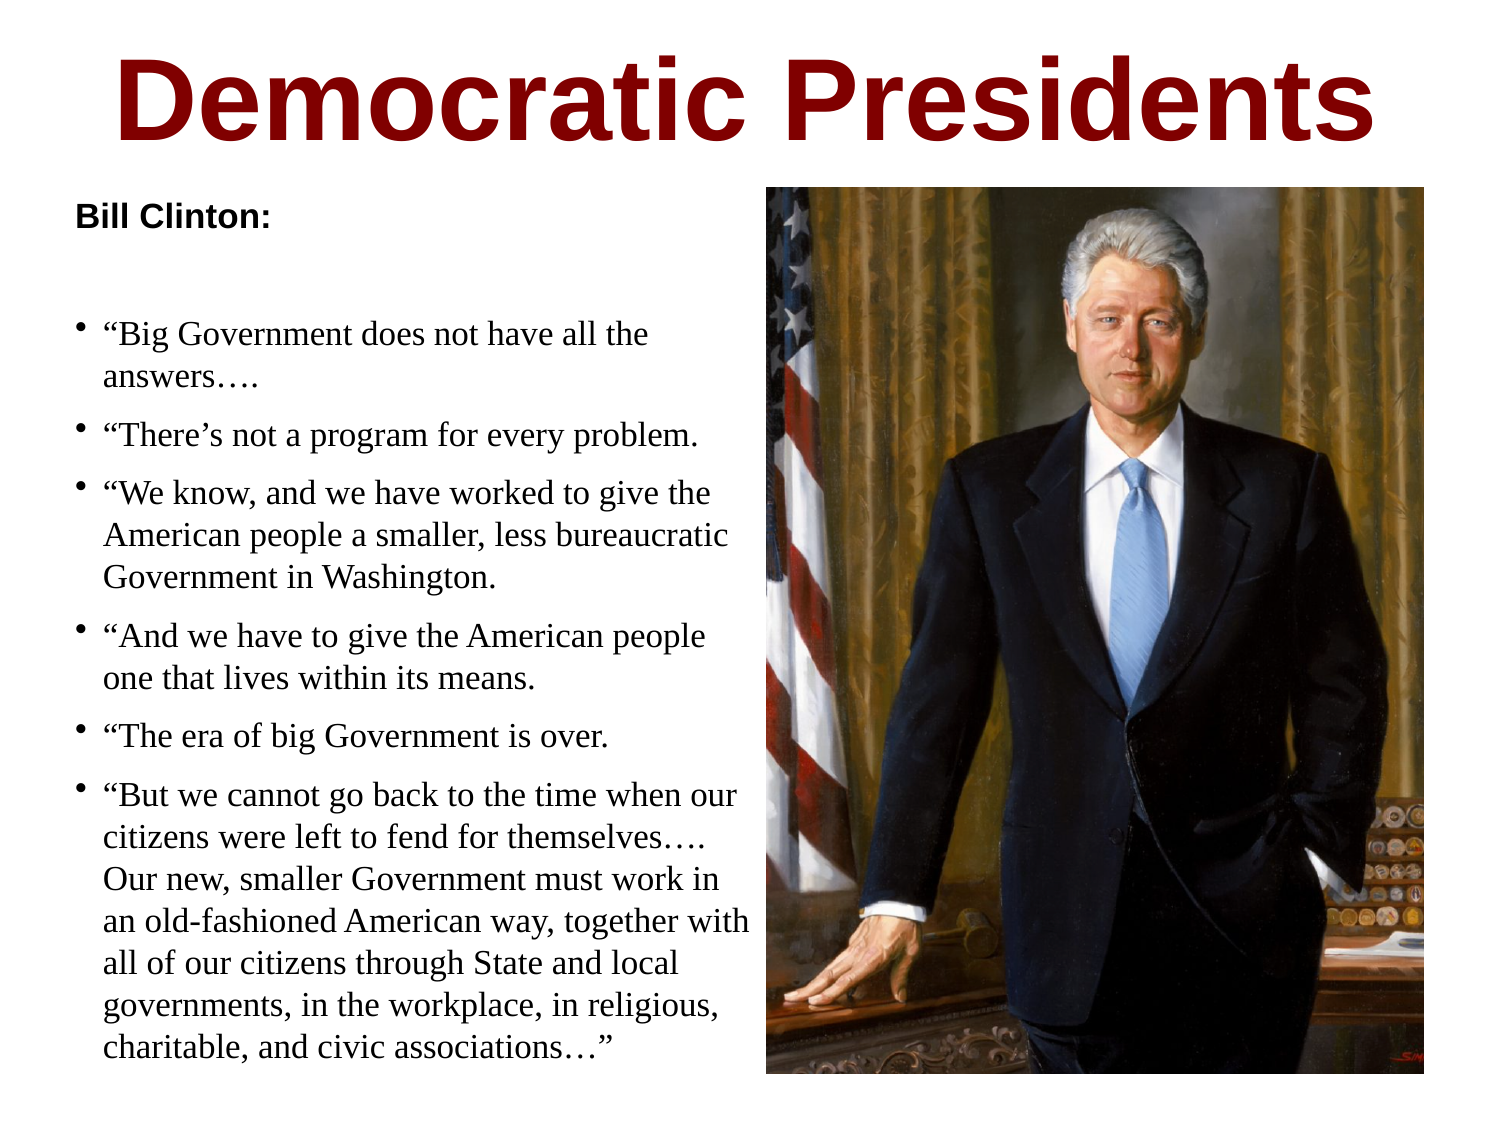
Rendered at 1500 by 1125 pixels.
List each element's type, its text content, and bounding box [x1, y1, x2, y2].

title Democratic Presidents [68, 0, 1424, 188]
text_box Bill Clinton: “Big Government does not have all the answers…. “There’s not a program for every problem. “We know, and we have worked to give the American people a smaller, less bureaucratic Government in Washington. “And we have to give the American people one that lives within its means. “The era of big Government is over. “But we cannot go back to the time when our citizens were left to fend for themselves…. Our new, smaller Government must work in an old-fashioned American way, together with all of our citizens through State and local governments, in the workplace, in religious, charitable, and civic associations…” [69, 187, 766, 1074]
picture [766, 187, 1424, 1074]
